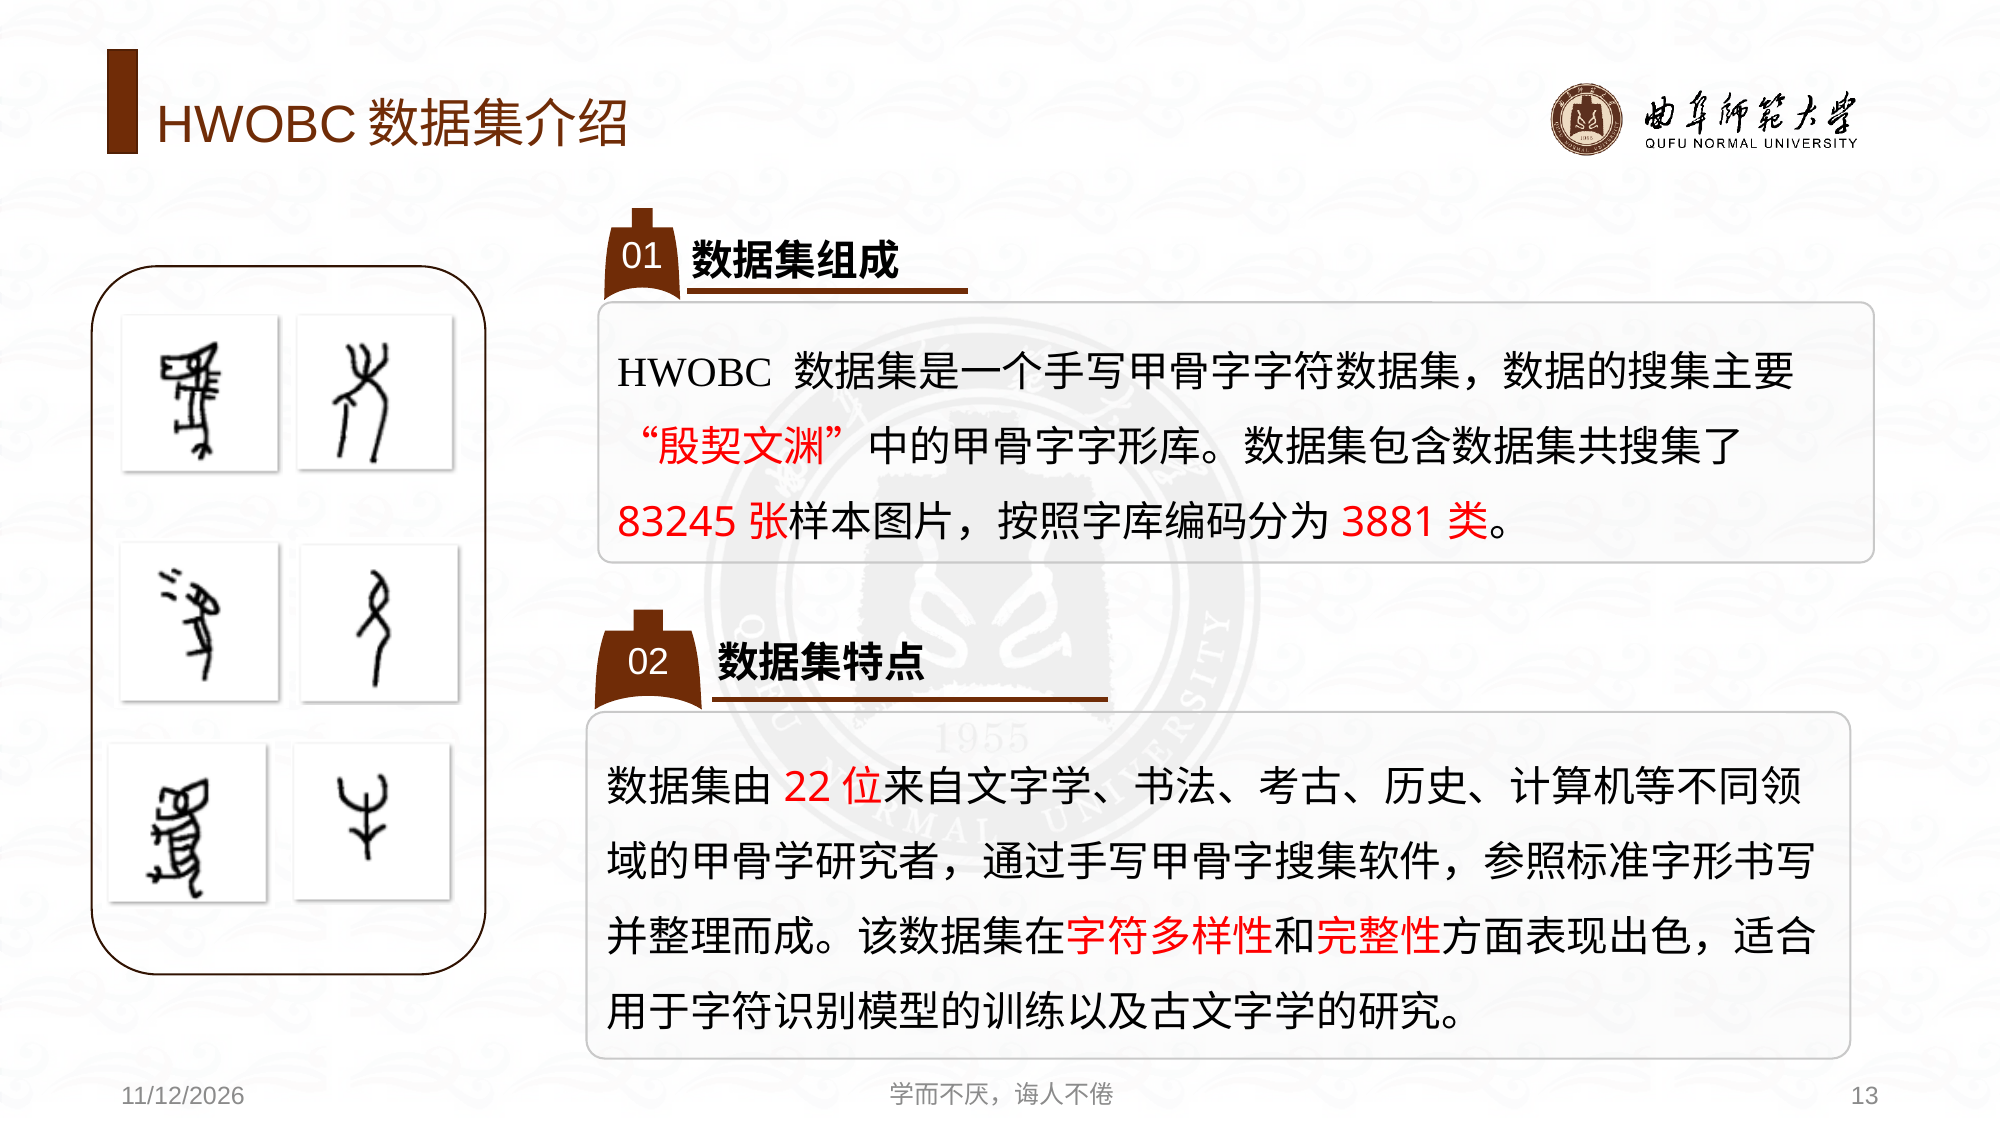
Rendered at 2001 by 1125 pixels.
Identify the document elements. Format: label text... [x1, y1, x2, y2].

picture [296, 537, 465, 705]
picture [114, 538, 289, 708]
picture [291, 309, 461, 479]
slide_number 13 [1443, 1065, 1894, 1125]
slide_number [106, 1065, 557, 1125]
title HWOBC数据集介绍 [141, 62, 960, 161]
footer 学而不厌，诲人不倦 [664, 1063, 1340, 1124]
picture [102, 739, 275, 909]
picture [1543, 75, 1894, 158]
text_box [598, 208, 1874, 563]
picture [114, 314, 283, 480]
text_box [90, 265, 487, 976]
picture [291, 739, 455, 905]
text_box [586, 609, 1851, 1059]
